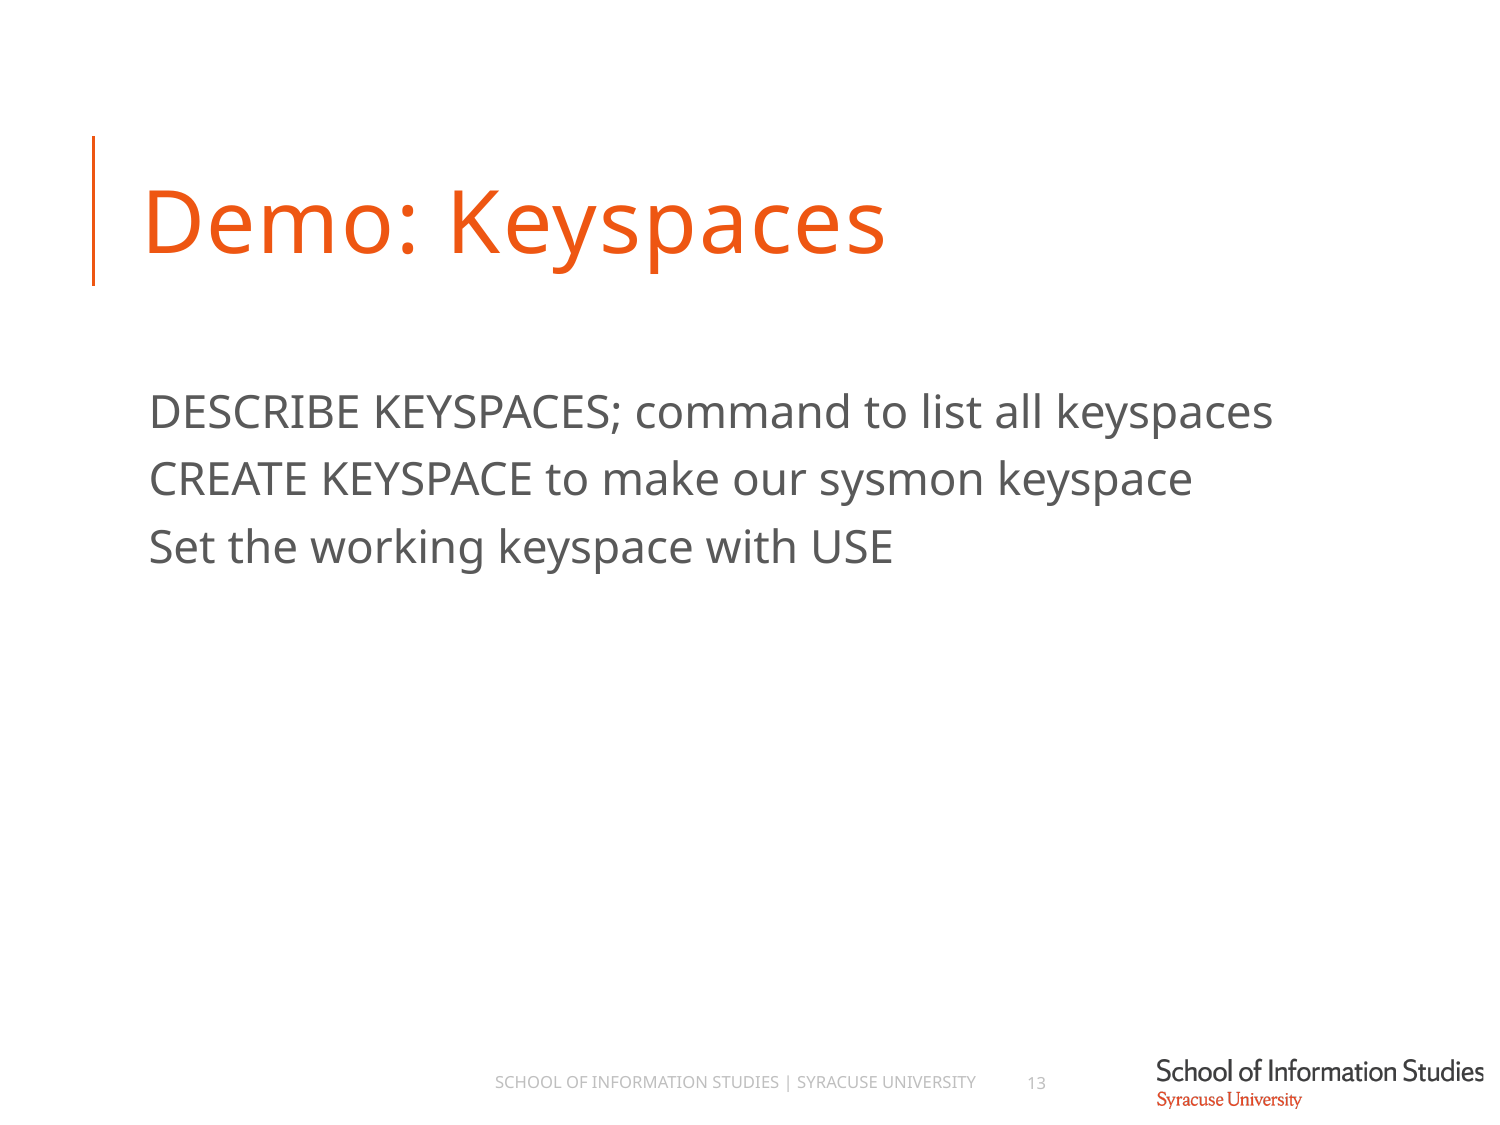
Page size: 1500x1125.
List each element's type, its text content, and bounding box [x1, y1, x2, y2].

list DESCRIBE KEYSPACES; command to list all keyspaces CREATE KEYSPACE to make our sysmon keyspace Set the working keyspace with USE [126, 375, 1322, 1035]
slide_number 13 [1012, 1061, 1149, 1107]
footer School of Information Studies | Syracuse University [283, 1061, 993, 1106]
title Demo: Keyspaces [126, 96, 1322, 342]
